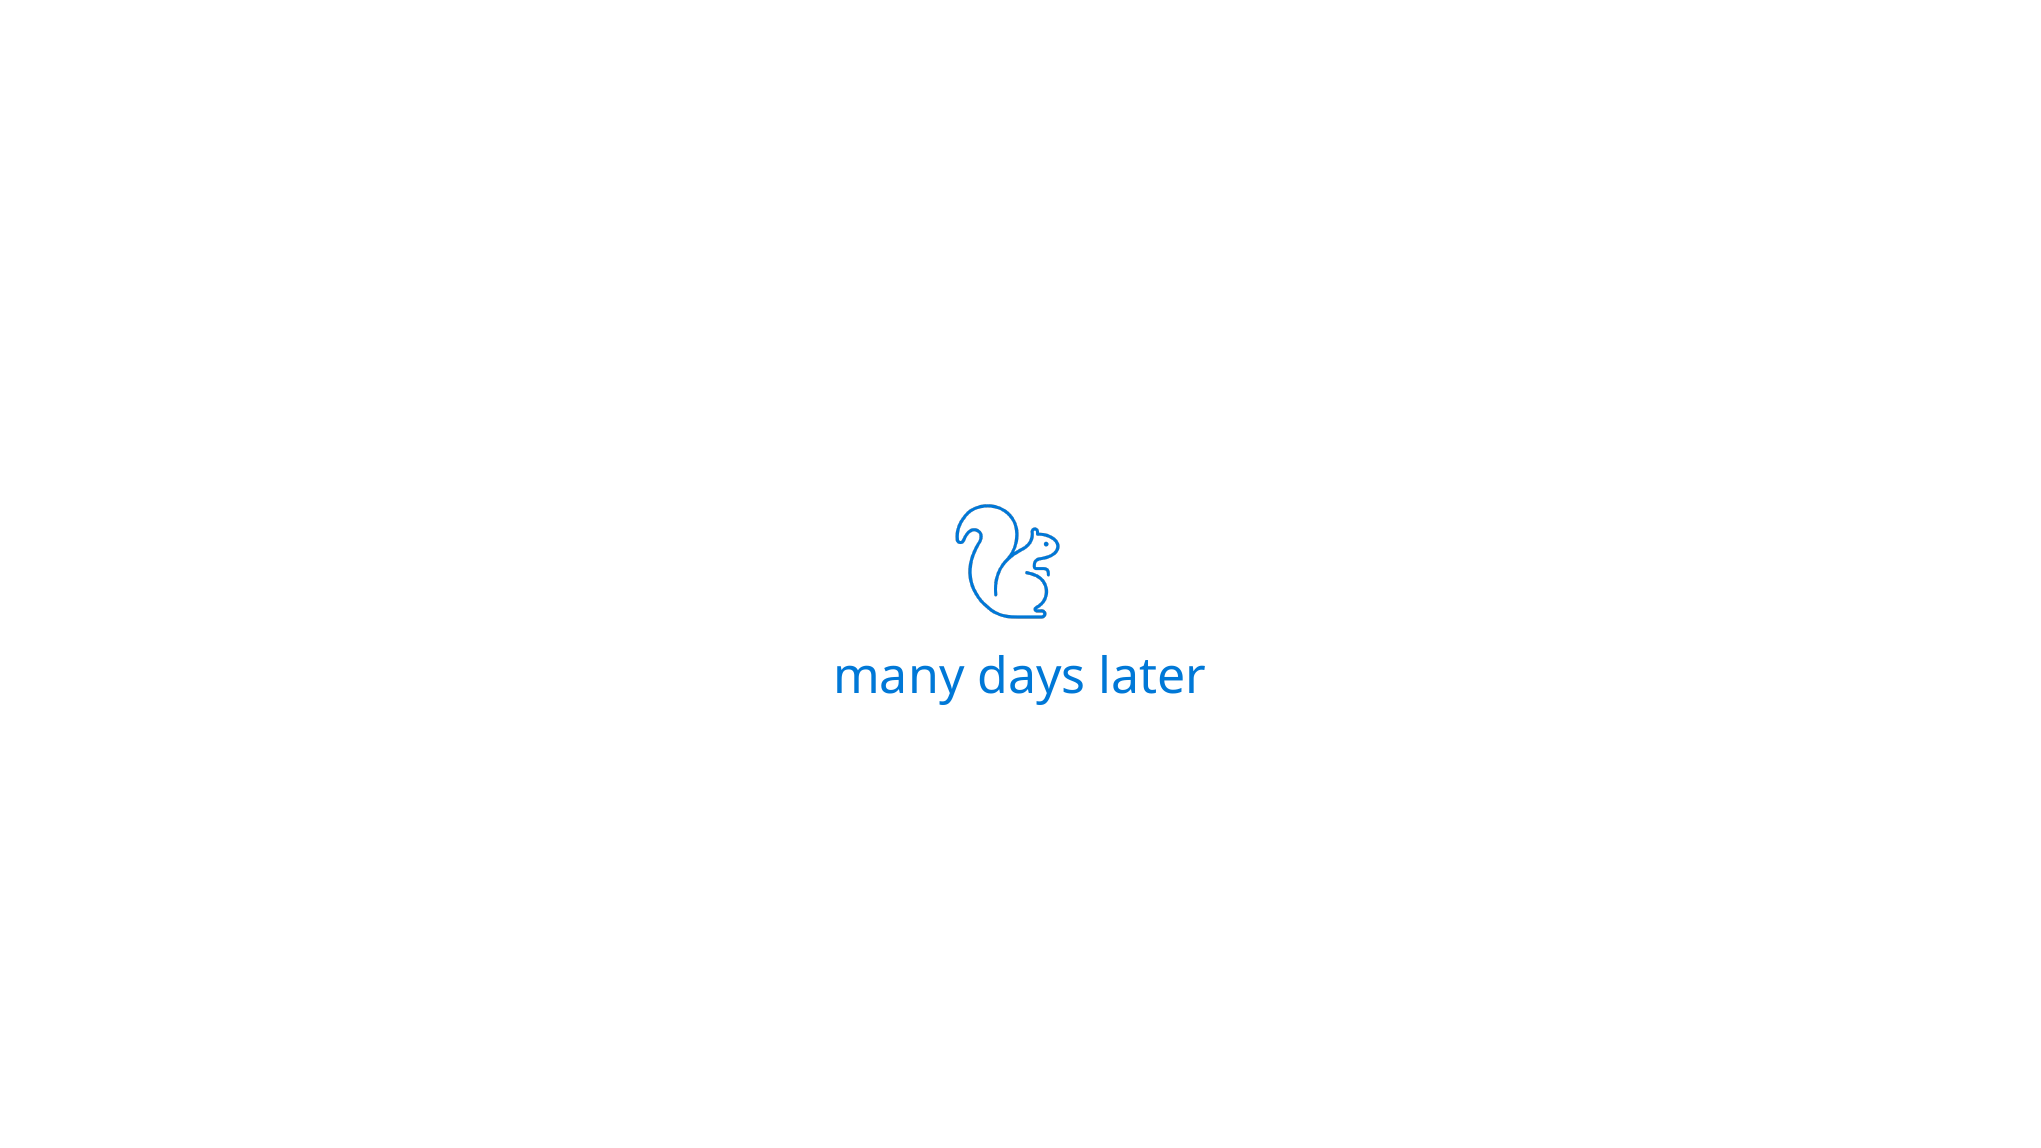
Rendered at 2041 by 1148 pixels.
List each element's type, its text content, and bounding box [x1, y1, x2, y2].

text_box many days later [713, 636, 1327, 711]
picture [932, 485, 1083, 637]
